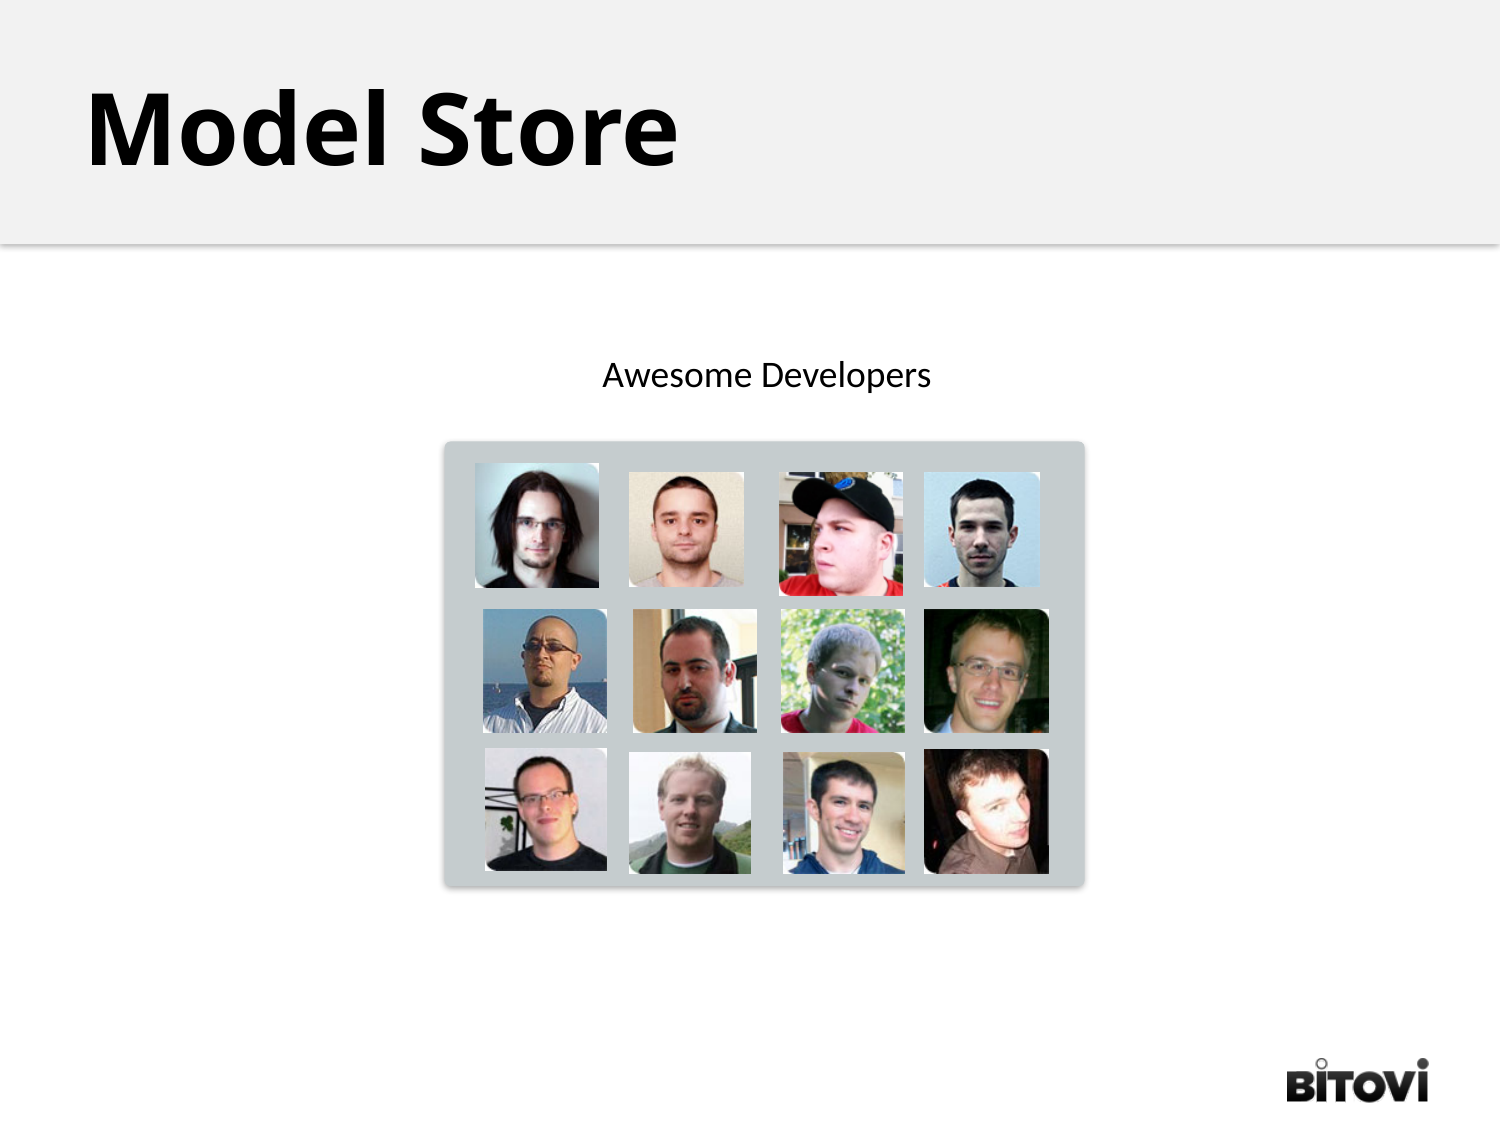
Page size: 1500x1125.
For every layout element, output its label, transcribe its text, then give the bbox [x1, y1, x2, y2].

picture [628, 751, 751, 874]
text_box Awesome Developers [587, 342, 947, 402]
picture [632, 608, 757, 733]
picture [1287, 1058, 1429, 1104]
picture [780, 608, 905, 733]
picture [778, 472, 903, 596]
text_box Model Store [69, 57, 1442, 183]
picture [475, 463, 599, 588]
picture [924, 472, 1040, 588]
picture [783, 751, 905, 874]
picture [628, 472, 744, 588]
picture [483, 608, 608, 733]
text_box [443, 440, 1086, 887]
picture [924, 608, 1049, 733]
text_box [0, 0, 1500, 245]
picture [924, 749, 1049, 874]
picture [485, 748, 608, 871]
